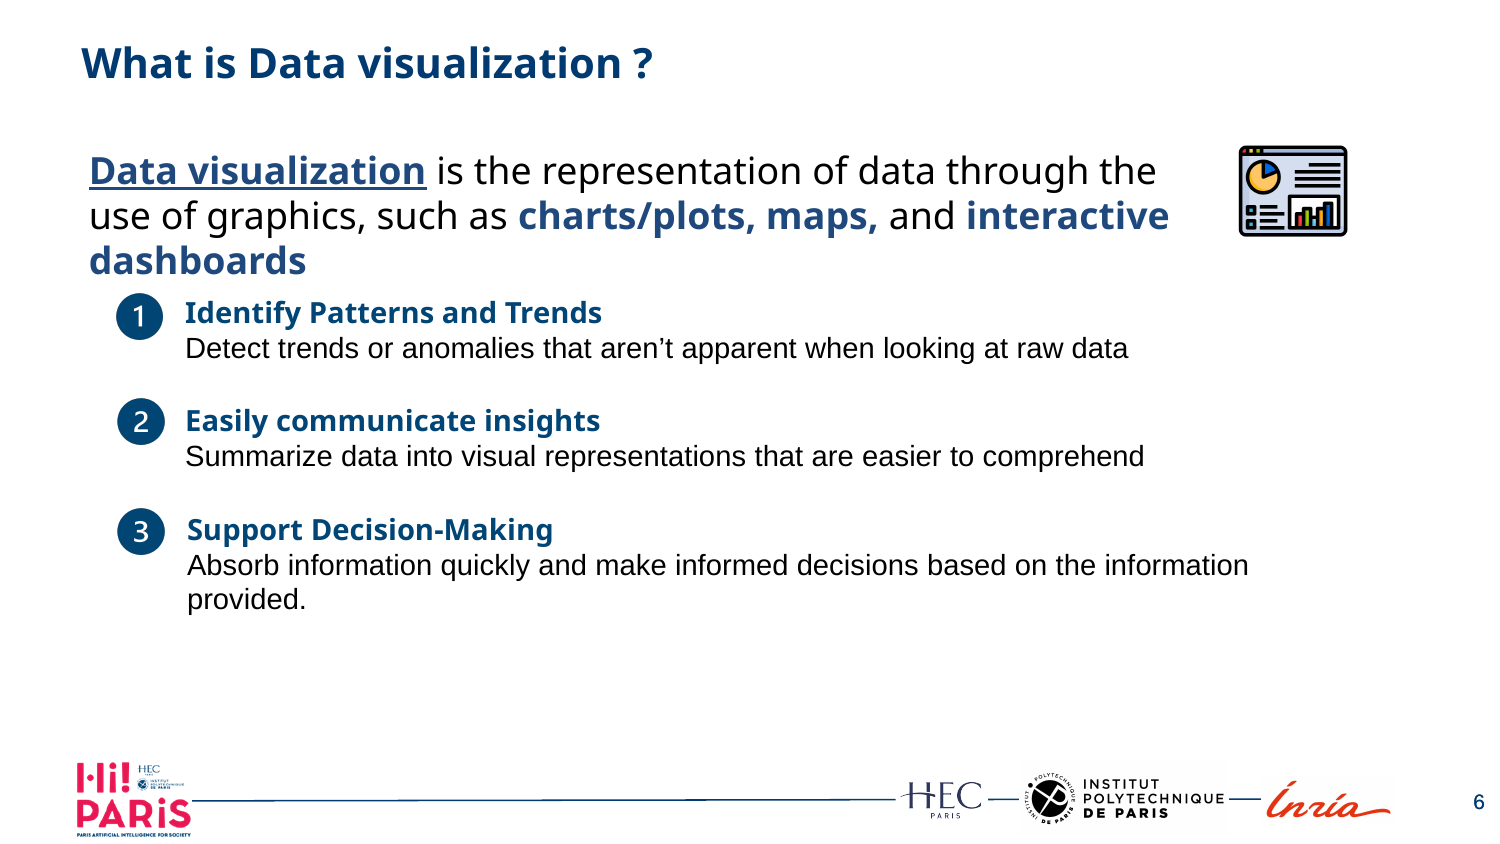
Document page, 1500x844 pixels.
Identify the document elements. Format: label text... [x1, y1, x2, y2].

picture [1236, 135, 1349, 248]
picture [1261, 775, 1396, 823]
text_box Support Decision-Making Absorb information quickly and make informed decisions based on the information provided. [172, 503, 1364, 624]
text_box Easily communicate insights Summarize data into visual representations that are easier to comprehend [170, 394, 1363, 480]
text_box Data visualization is the representation of data through the use of graphics, such as charts/plots, maps, and interactive dashboards [73, 139, 1238, 290]
picture [895, 775, 988, 823]
picture [110, 286, 170, 346]
picture [111, 501, 171, 561]
title What is Data visualization ? [66, 14, 1417, 109]
text_box Identify Patterns and Trends Detect trends or anomalies that aren’t apparent when looking at raw data [170, 286, 1394, 372]
picture [75, 760, 192, 838]
picture [1019, 761, 1229, 836]
picture [111, 391, 171, 451]
